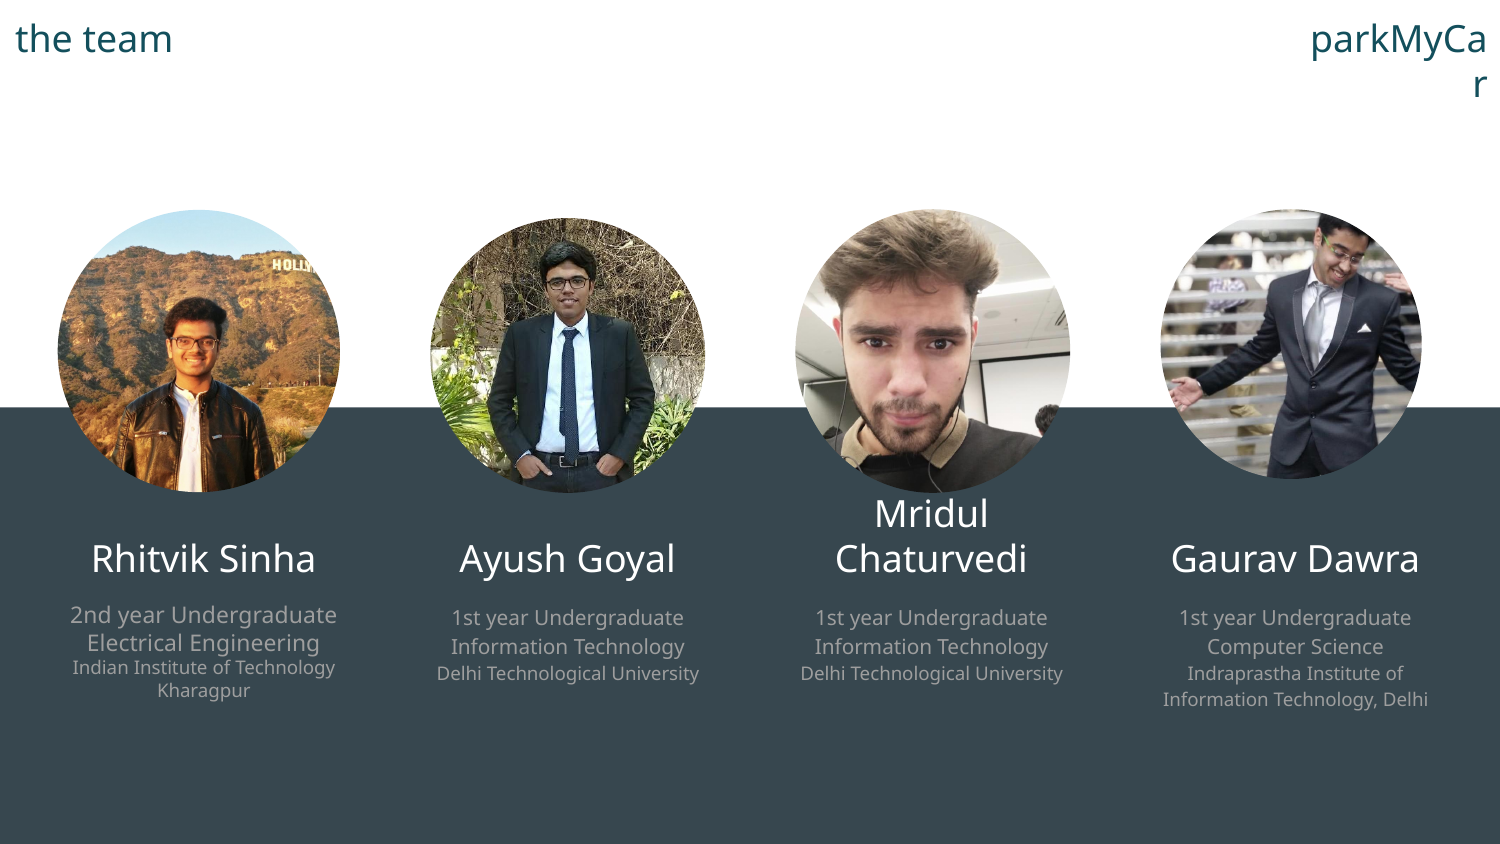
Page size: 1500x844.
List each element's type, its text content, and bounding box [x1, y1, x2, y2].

title Mridul Chaturvedi [765, 499, 1098, 586]
picture [430, 217, 706, 494]
picture [795, 208, 1071, 494]
text_box the team [0, 0, 247, 87]
title Rhitvik Sinha [38, 499, 370, 586]
list 1st year Undergraduate Information Technology Delhi Technological University [765, 586, 1098, 776]
text_box [0, 0, 1500, 408]
title Gaurav Dawra [1129, 499, 1462, 586]
list 2nd year Undergraduate Electrical Engineering Indian Institute of Technology Kharagpur [38, 586, 370, 776]
picture [57, 209, 341, 493]
picture [1160, 208, 1422, 480]
list 1st year Undergraduate Computer Science Indraprastha Institute of Information Technology, Delhi [1129, 586, 1462, 776]
list 1st year Undergraduate Information Technology Delhi Technological University [401, 586, 734, 776]
text_box parkMyCar [1290, 0, 1500, 54]
title Ayush Goyal [401, 499, 734, 586]
